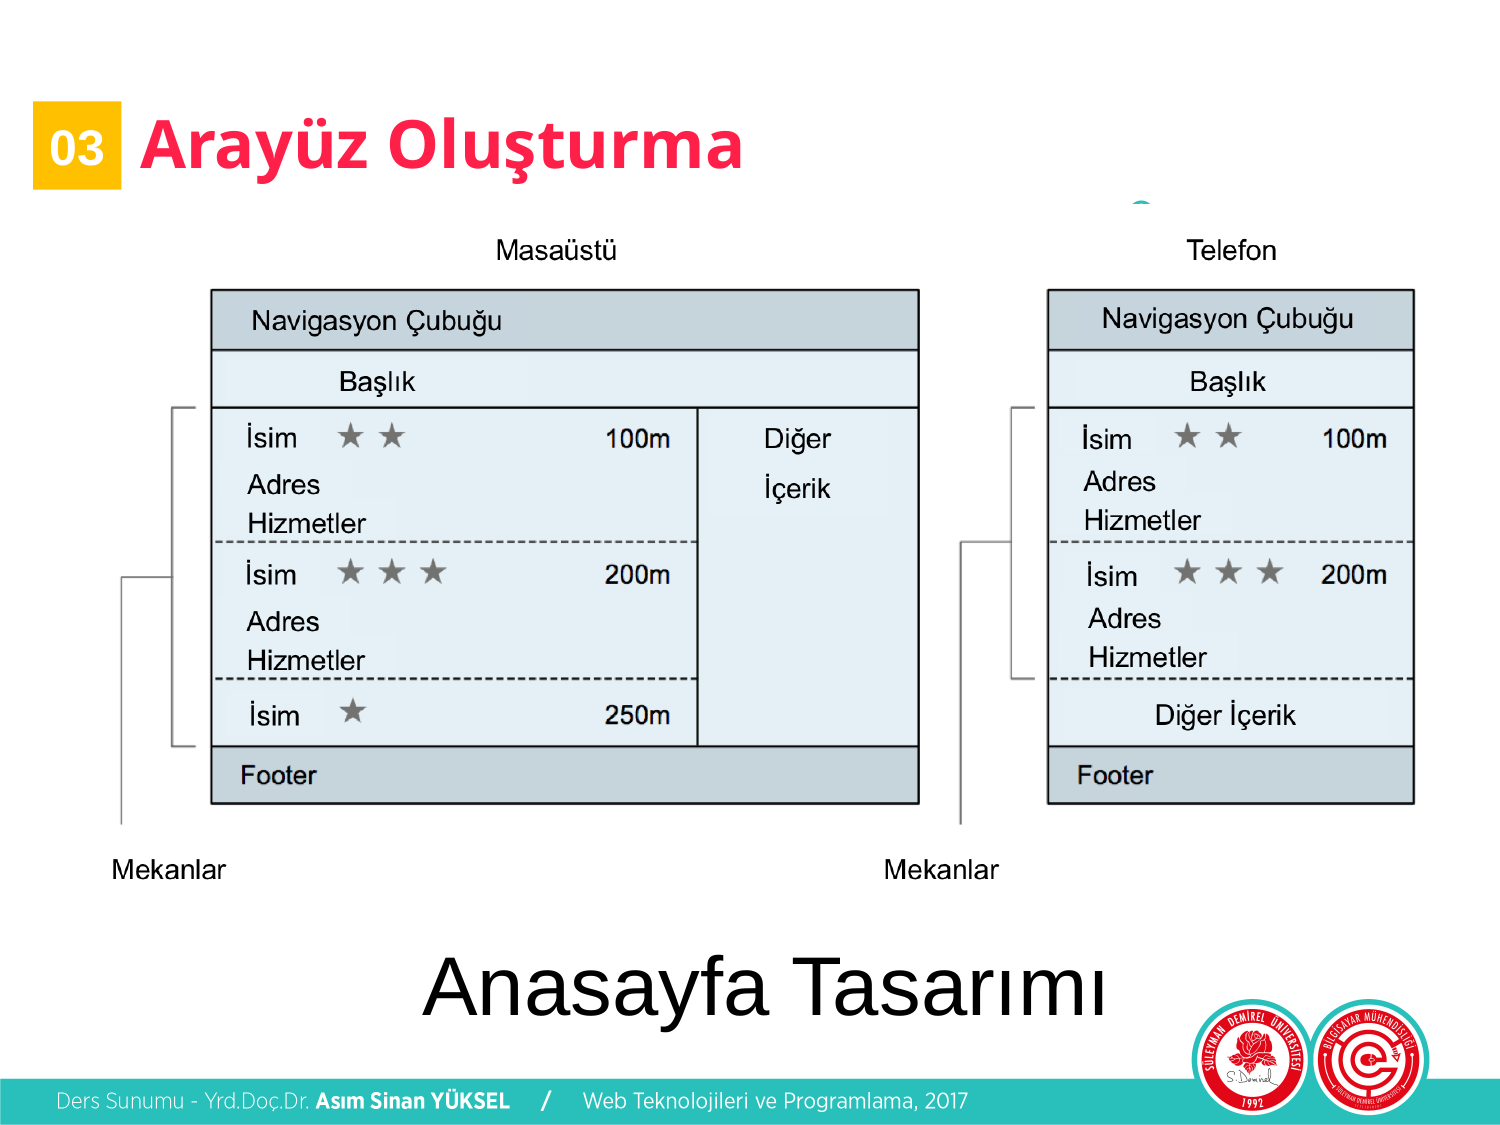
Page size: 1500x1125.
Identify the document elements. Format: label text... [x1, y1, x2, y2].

text_box 03 [33, 101, 122, 190]
title Arayüz Oluşturma [125, 93, 1125, 190]
picture [0, 0, 1500, 1125]
text_box Anasayfa Tasarımı [333, 928, 1200, 1040]
